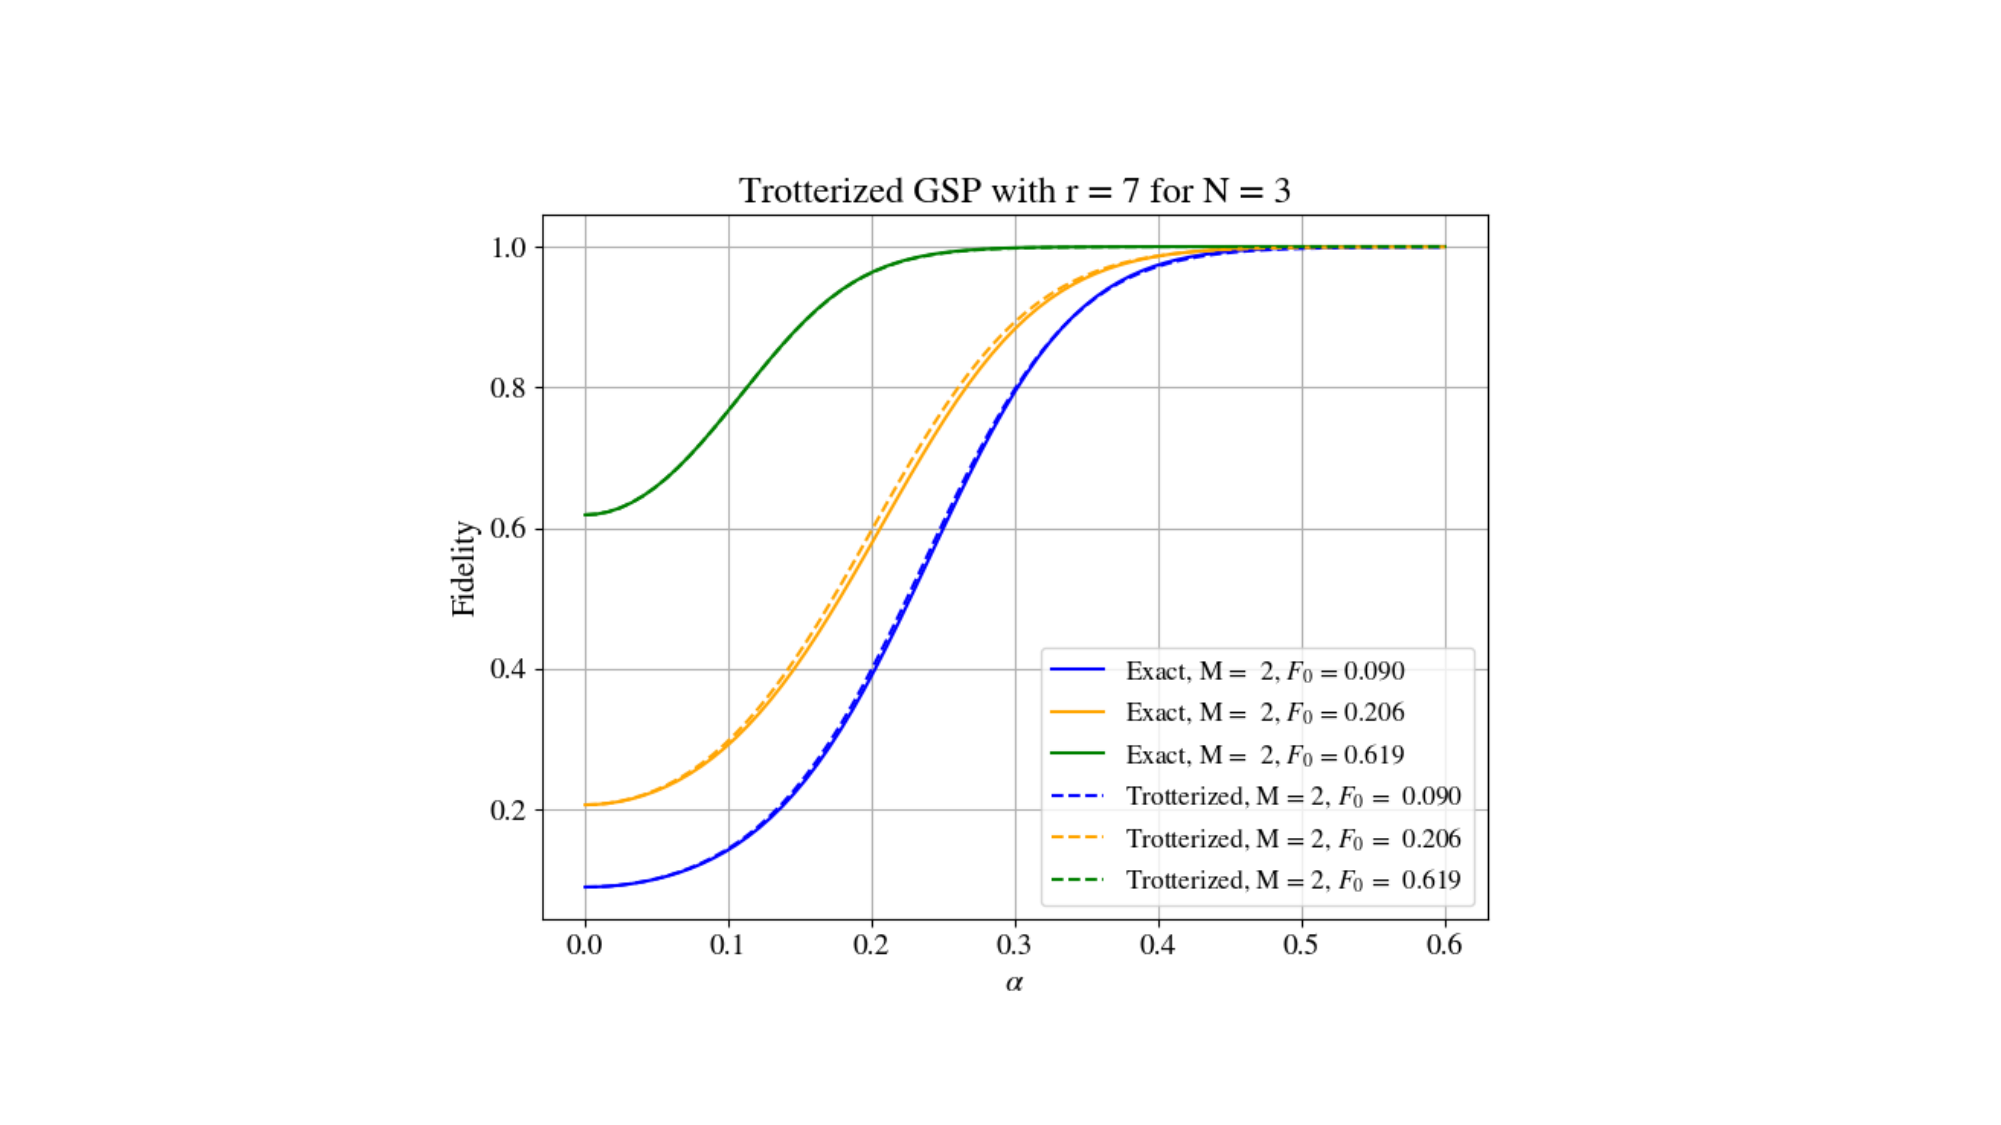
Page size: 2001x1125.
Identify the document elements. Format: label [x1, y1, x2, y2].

list [390, 104, 1610, 1020]
